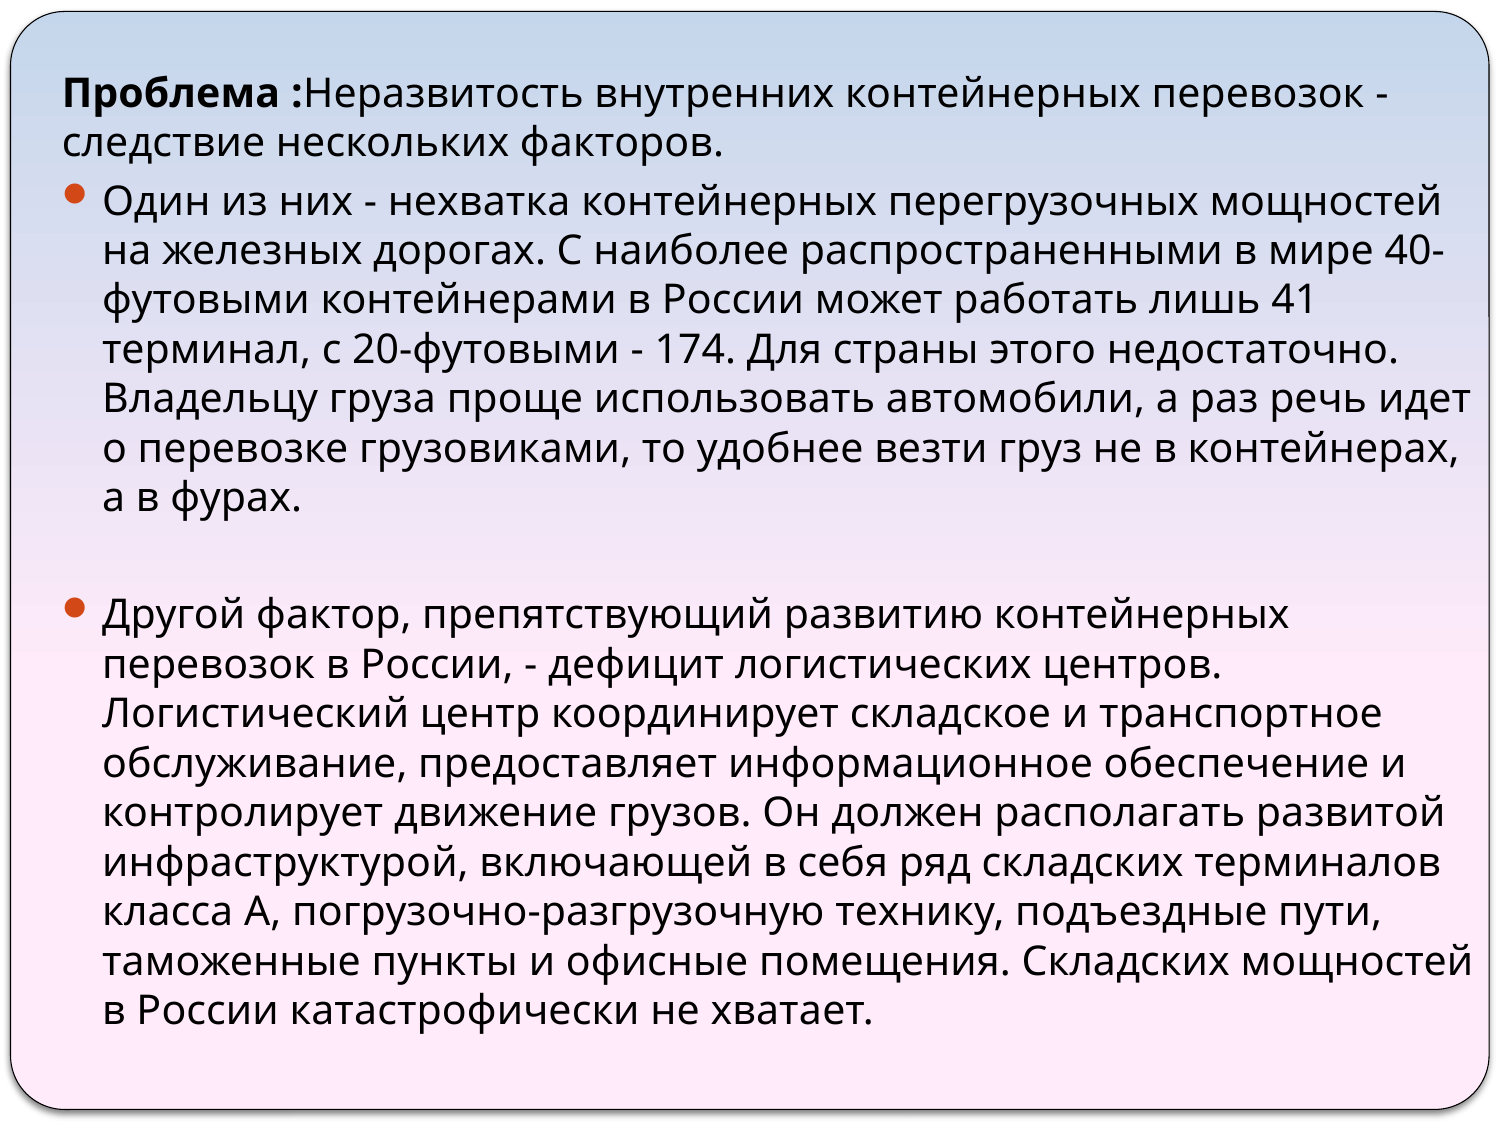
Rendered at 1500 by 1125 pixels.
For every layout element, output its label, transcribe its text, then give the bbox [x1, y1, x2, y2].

list Проблема :Неразвитость внутренних контейнерных перевозок - следствие нескольких факторов. Один из них - нехватка контейнерных перегрузочных мощностей на железных дорогах. С наиболее распространенными в мире 40-футовыми контейнерами в России может работать лишь 41 терминал, с 20-футовыми - 174. Для страны этого недостаточно. Владельцу груза проще использовать автомобили, а раз речь идет о перевозке грузовиками, то удобнее везти груз не в контейнерах, а в фурах. Другой фактор, препятствующий развитию контейнерных перевозок в России, - дефицит логистических центров. Логистический центр координирует складское и транспортное обслуживание, предоставляет информационное обеспечение и контролирует движение грузов. Он должен располагать развитой инфраструктурой, включающей в себя ряд складских терминалов класса A, погрузочно-разгрузочную технику, подъездные пути, таможенные пункты и офисные помещения. Складских мощностей в России катастрофически не хватает. [47, 58, 1500, 1045]
